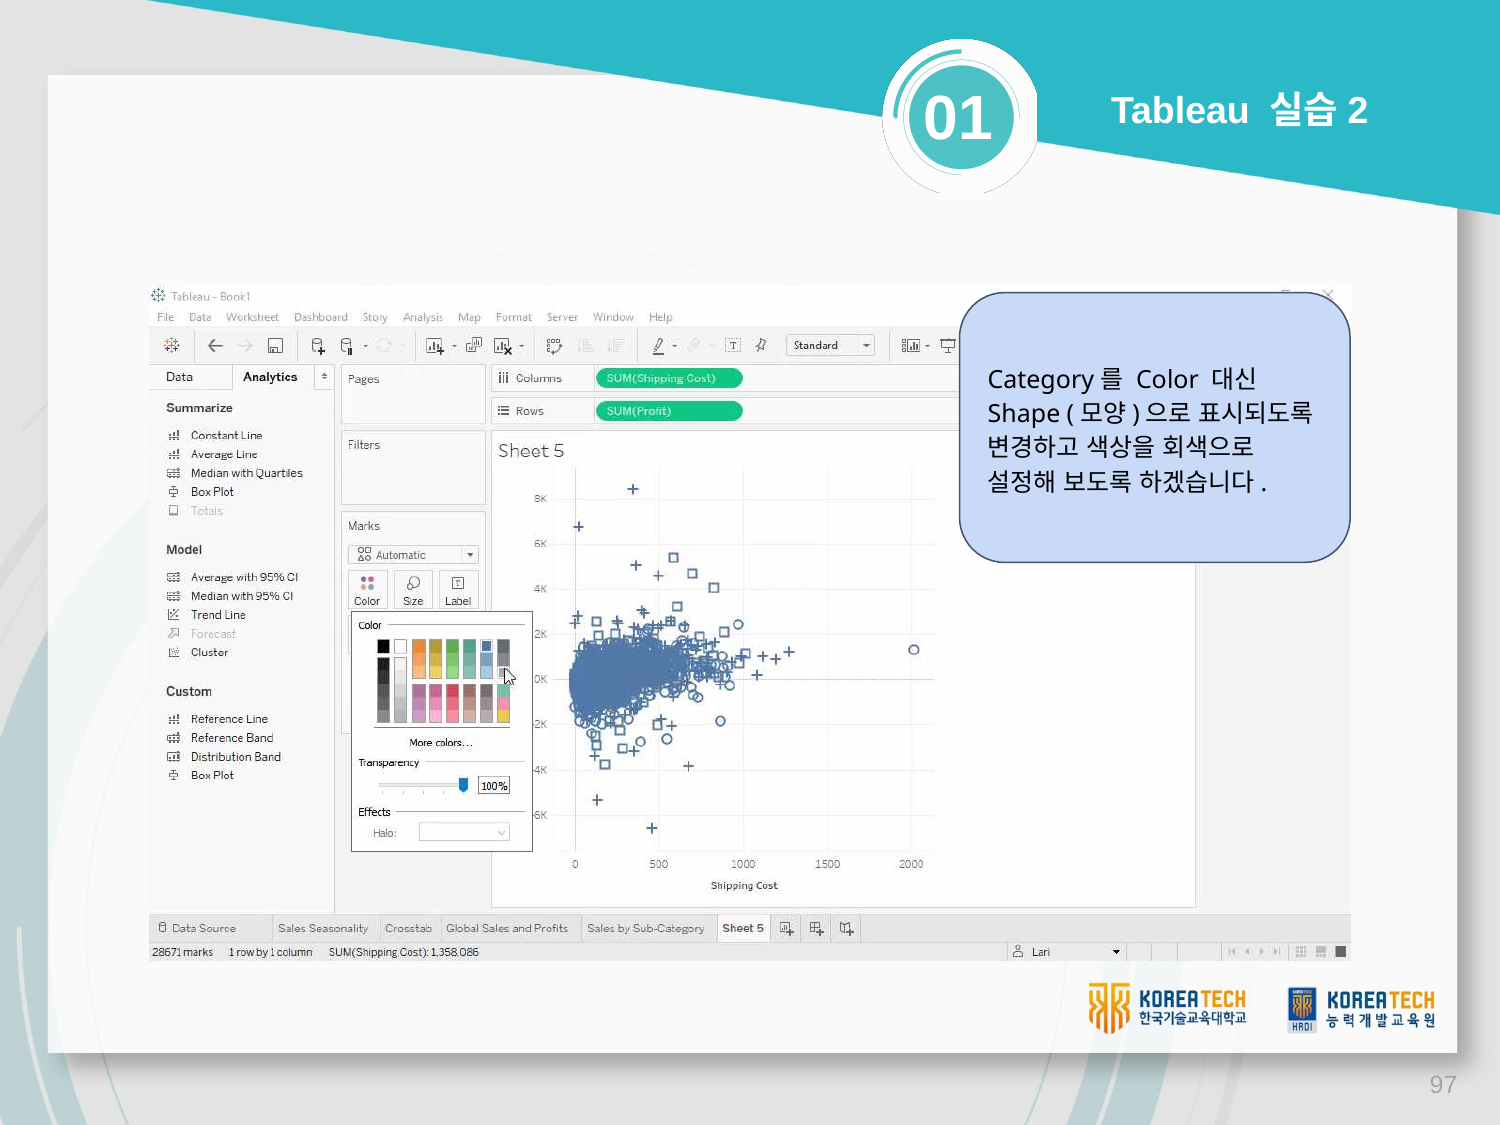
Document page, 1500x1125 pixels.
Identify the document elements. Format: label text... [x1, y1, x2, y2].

picture [0, 0, 1500, 1125]
slide_number 97 [1225, 1053, 1473, 1114]
text_box Tableau 실습2 [1046, 78, 1433, 140]
text_box [120, 170, 1273, 262]
